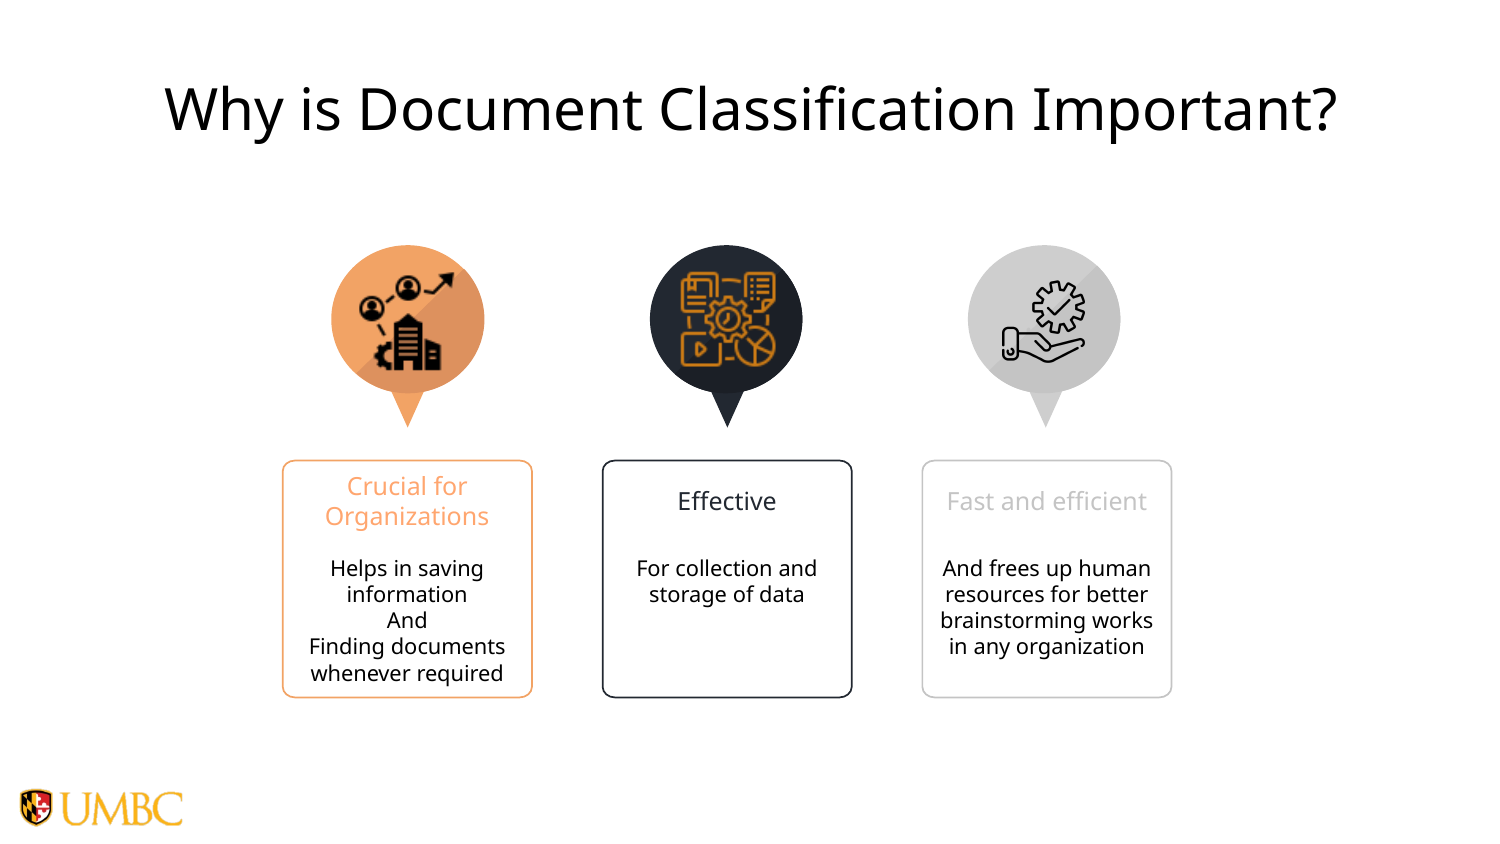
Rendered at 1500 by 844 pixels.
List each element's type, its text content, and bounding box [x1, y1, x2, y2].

picture [17, 725, 184, 844]
text_box Helps in saving information And Finding documents whenever required [282, 539, 532, 698]
picture [1002, 280, 1086, 364]
picture [357, 271, 459, 372]
text_box For collection and storage of data [602, 539, 852, 698]
text_box Effective [602, 460, 852, 539]
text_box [647, 244, 810, 428]
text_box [965, 244, 1129, 428]
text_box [322, 244, 492, 428]
text_box And frees up human resources for better brainstorming works in any organization [922, 539, 1172, 698]
text_box Fast and efficient [922, 460, 1172, 539]
text_box Crucial for Organizations [282, 460, 532, 539]
text_box Why is Document Classification Important? [117, 67, 1385, 147]
picture [678, 269, 779, 370]
